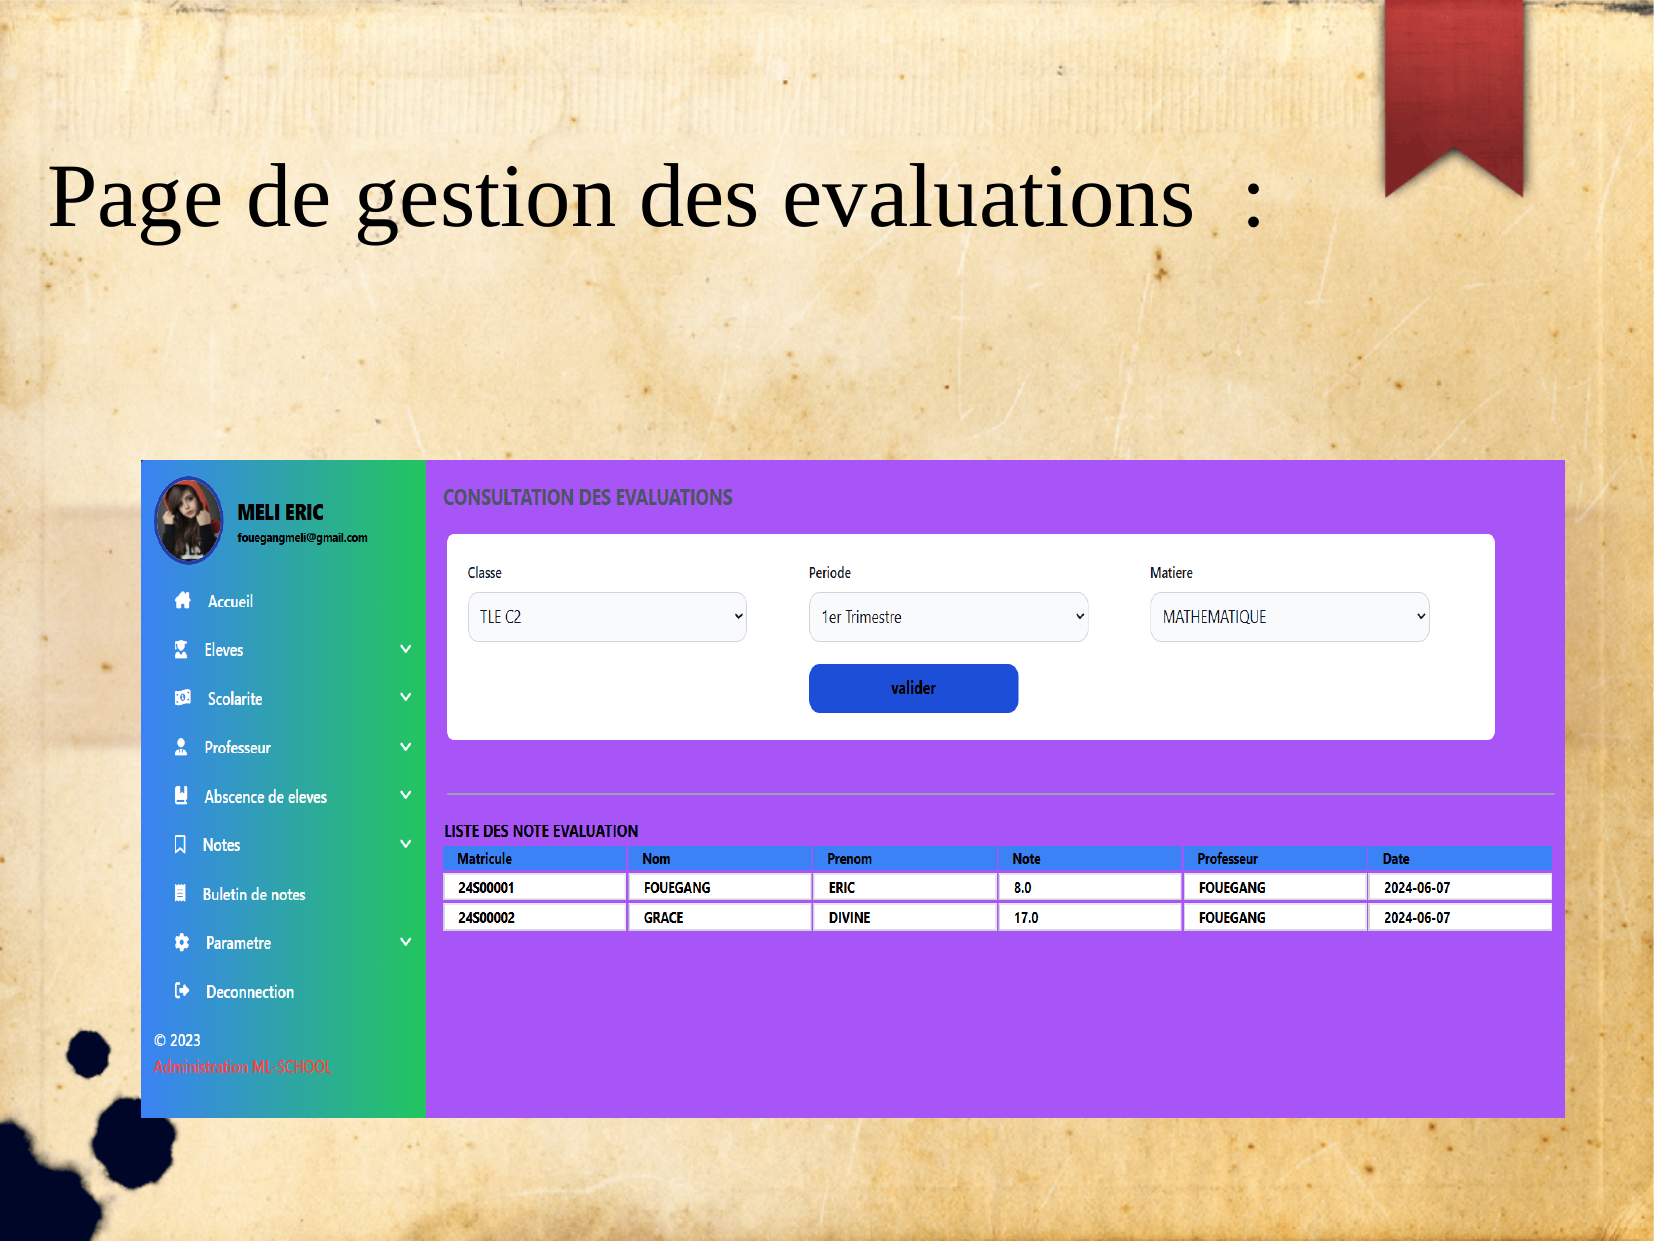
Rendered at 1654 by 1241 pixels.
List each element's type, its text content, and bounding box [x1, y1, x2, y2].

picture [0, 0, 1654, 1241]
title Page de gestion des evaluations : [47, 147, 1359, 355]
